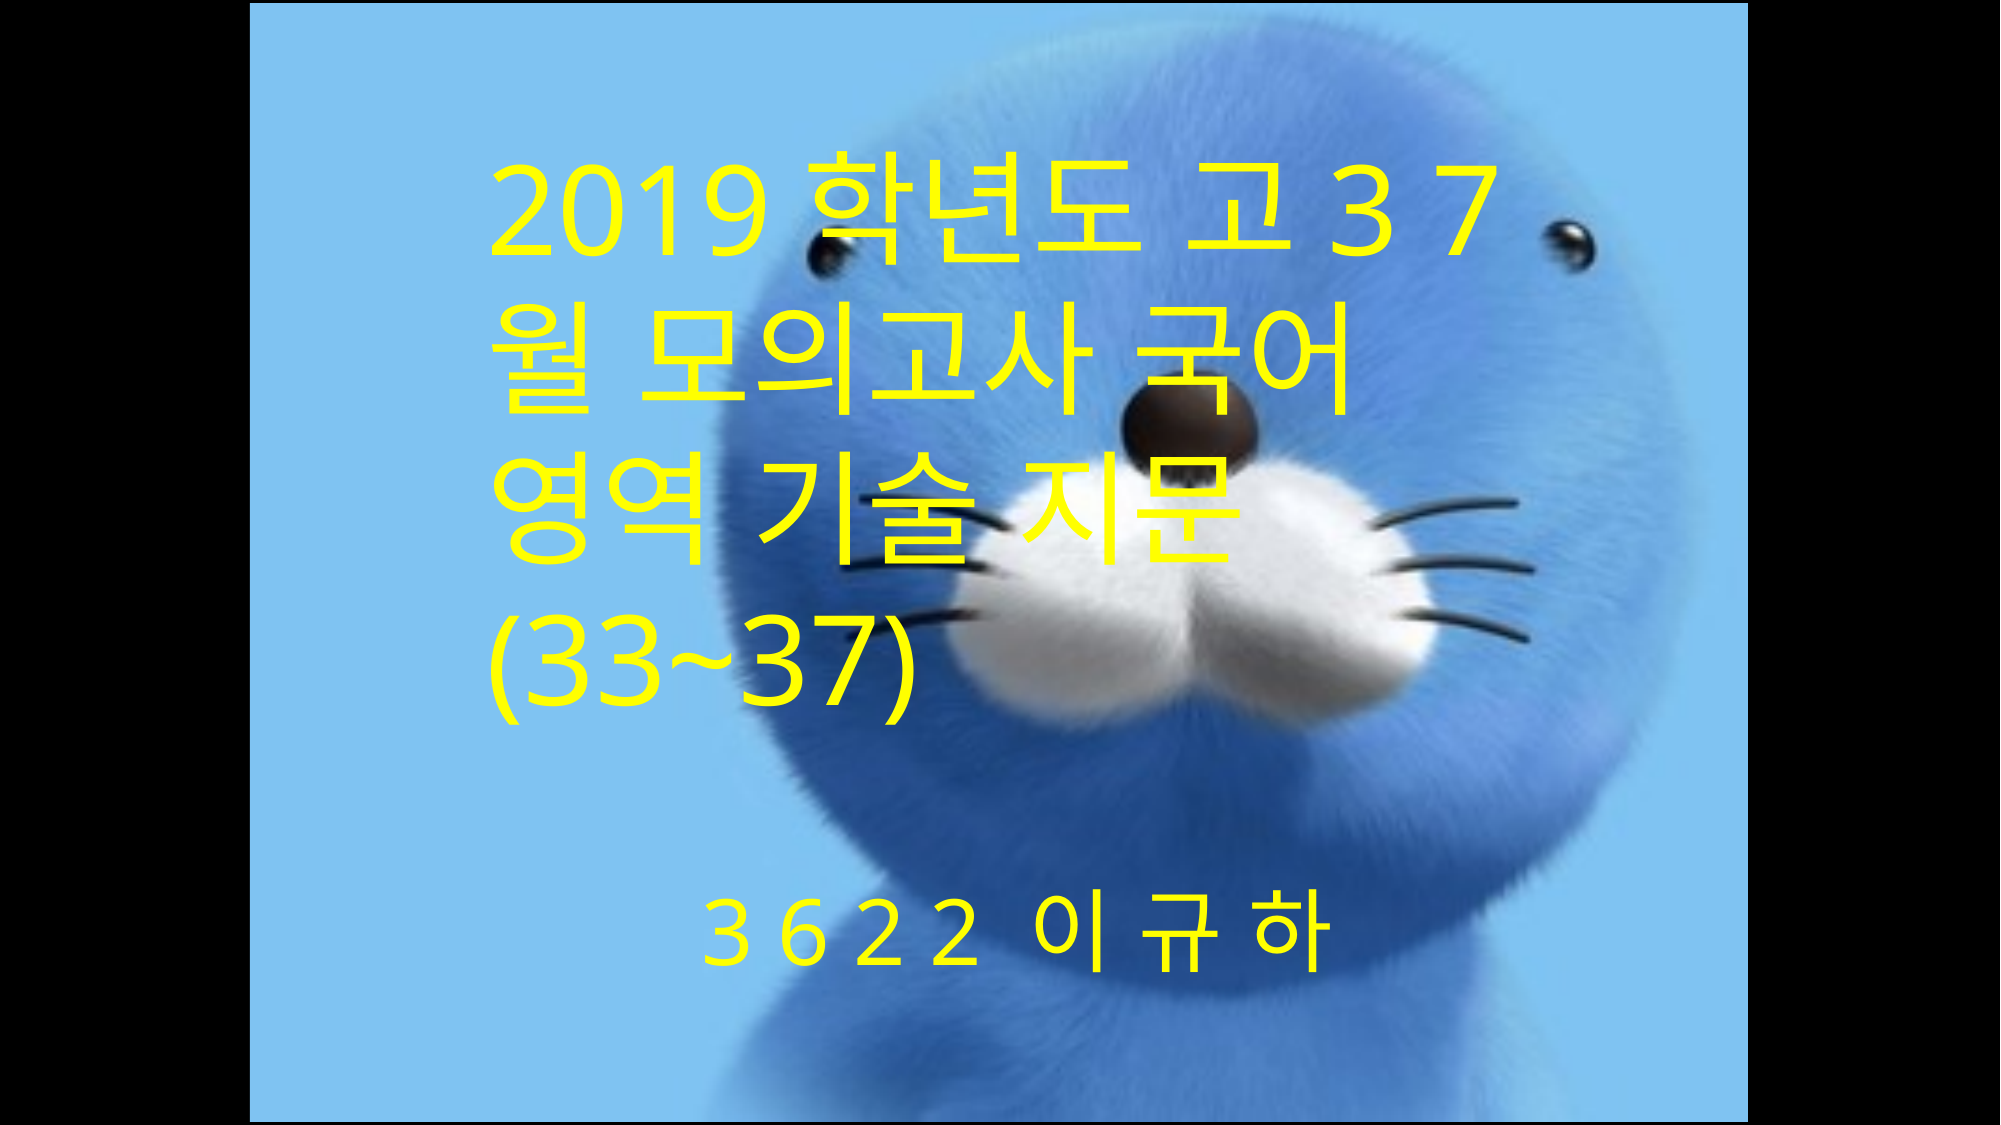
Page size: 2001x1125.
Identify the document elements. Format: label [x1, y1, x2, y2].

picture [249, 0, 1750, 1125]
